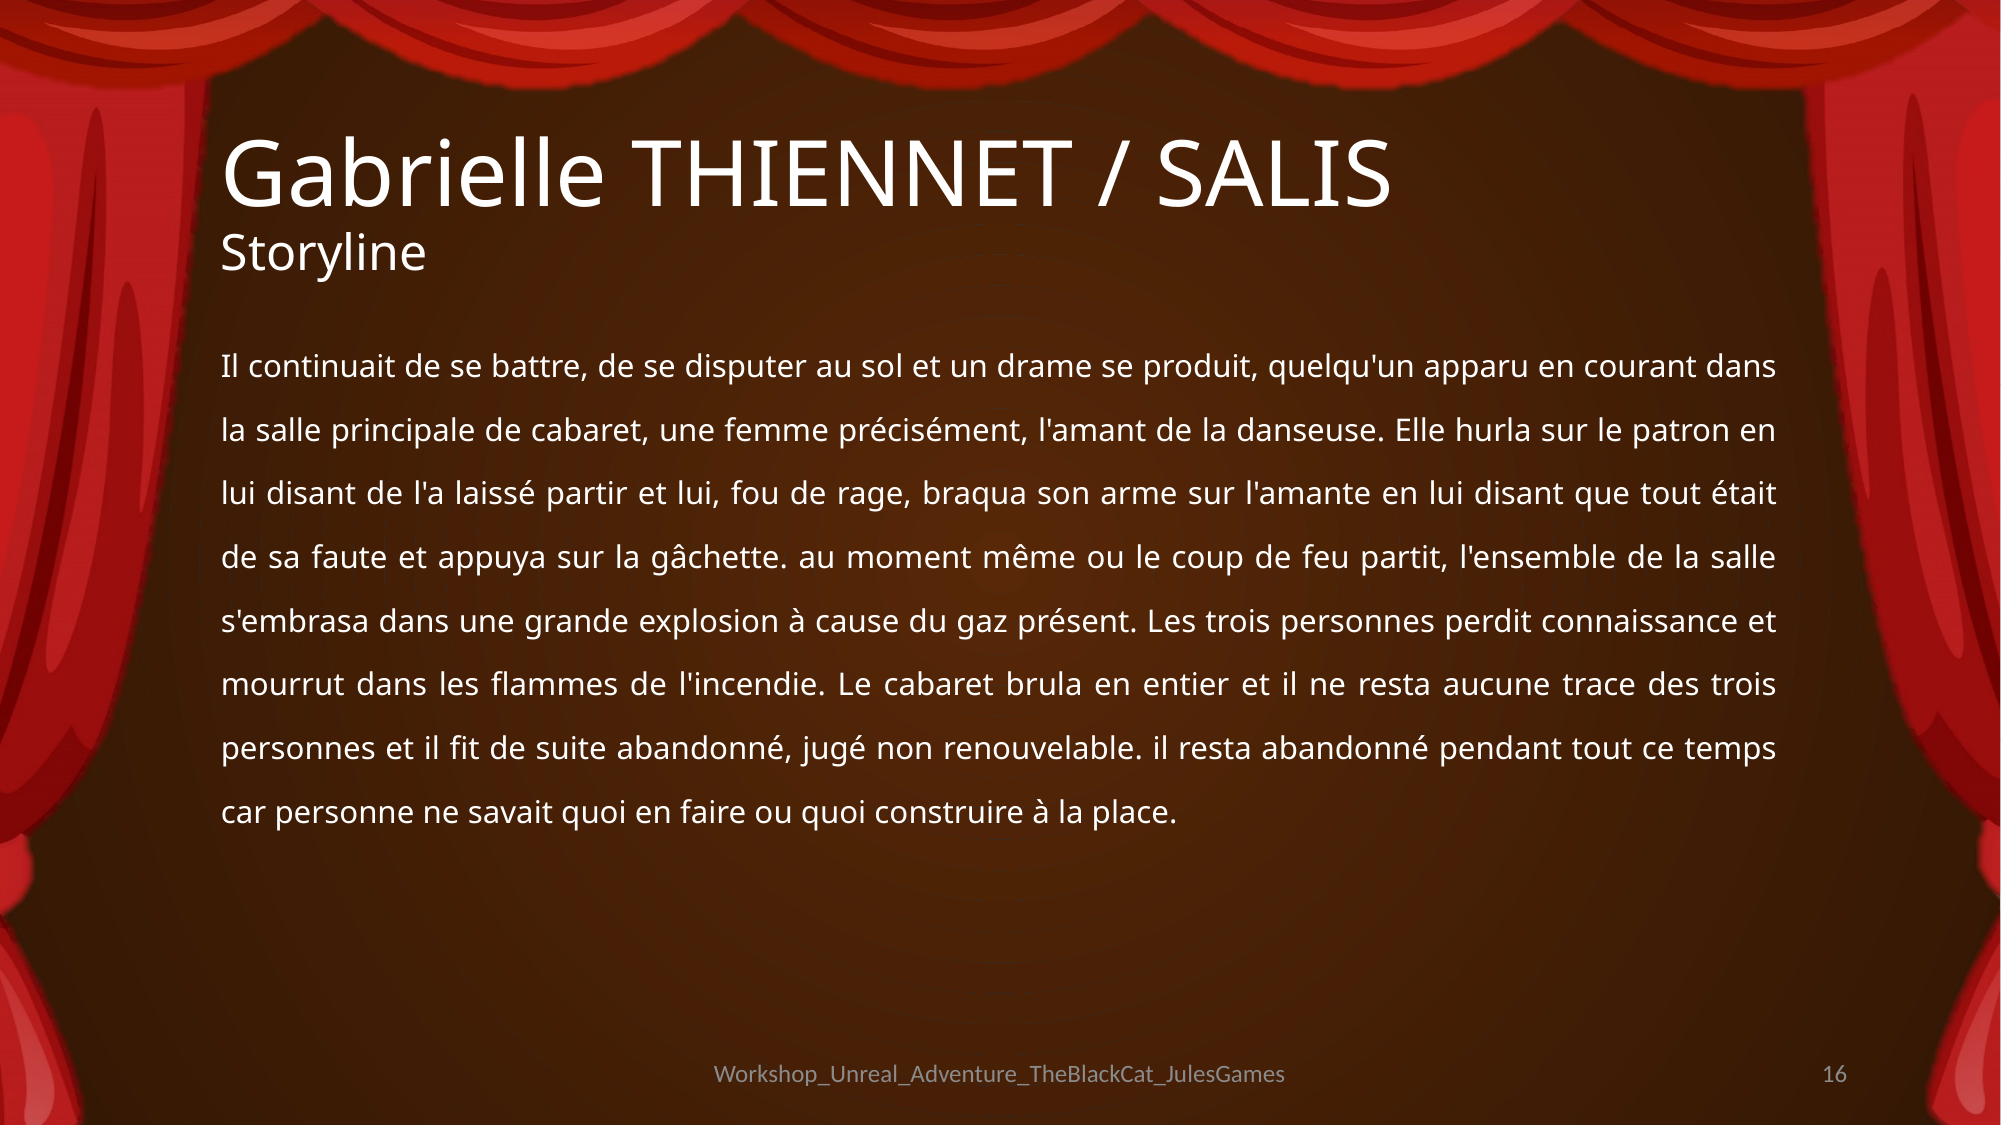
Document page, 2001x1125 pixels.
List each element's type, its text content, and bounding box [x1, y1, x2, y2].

title Gabrielle THIENNET / SALIS Storyline [205, 95, 1795, 312]
picture [0, 0, 2001, 1125]
slide_number 16 [1412, 1042, 1863, 1103]
footer Workshop_Unreal_Adventure_TheBlackCat_JulesGames [662, 1042, 1338, 1103]
list Il continuait de se battre, de se disputer au sol et un drame se produit, quelqu'un apparu en courant dans la salle principale de cabaret, une femme précisément, l'amant de la danseuse. Elle hurla sur le patron en lui disant de l'a laissé partir et lui, fou de rage, braqua son arme sur l'amante en lui disant que tout était de sa faute et appuya sur la gâchette. au moment même ou le coup de feu partit, l'ensemble de la salle s'embrasa dans une grande explosion à cause du gaz présent. Les trois personnes perdit connaissance et mourrut dans les flammes de l'incendie. Le cabaret brula en entier et il ne resta aucune trace des trois personnes et il fit de suite abandonné, jugé non renouvelable. il resta abandonné pendant tout ce temps car personne ne savait quoi en faire ou quoi construire à la place. [205, 312, 1795, 972]
